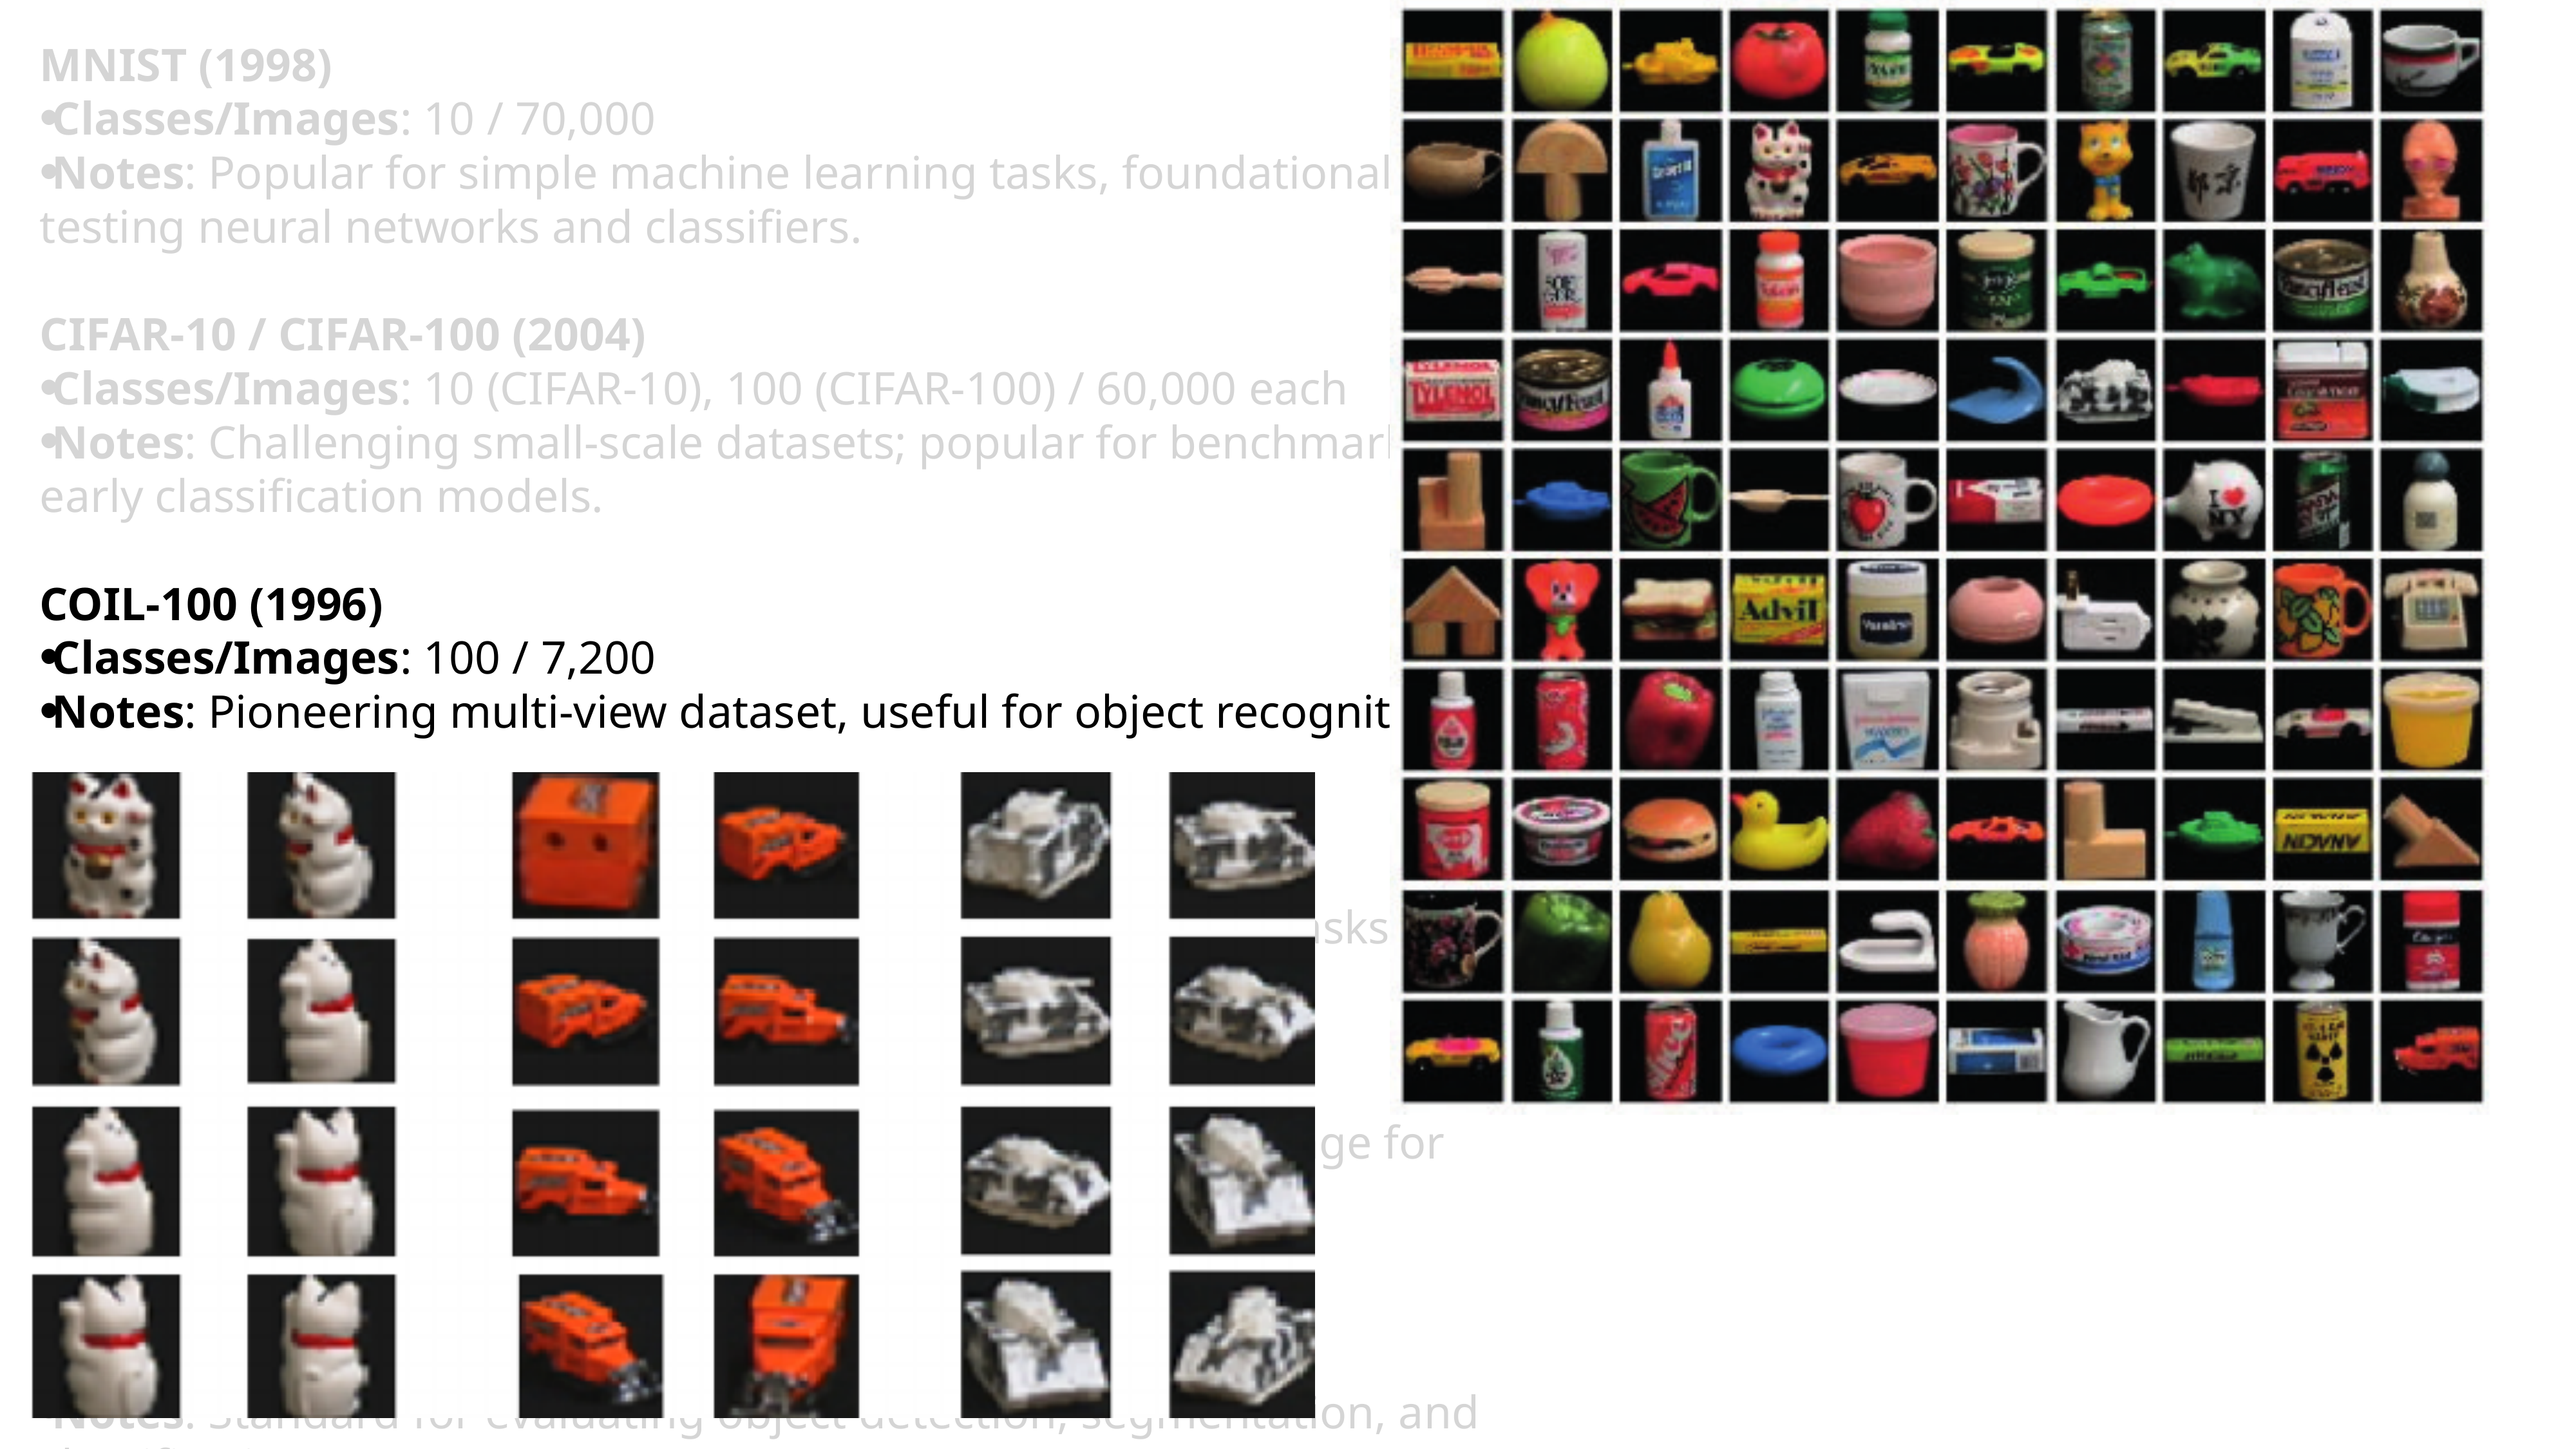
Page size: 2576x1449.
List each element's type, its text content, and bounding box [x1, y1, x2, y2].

picture [30, 772, 1315, 1418]
picture [1389, 0, 2495, 1115]
list MNIST (1998) Classes/Images: 10 / 70,000 Notes: Popular for simple machine learning tasks, foundational for testing neural networks and classifiers. CIFAR-10 / CIFAR-100 (2004) Classes/Images: 10 (CIFAR-10), 100 (CIFAR-100) / 60,000 each Notes: Challenging small-scale datasets; popular for benchmarking early classification models. COIL-100 (1996) Classes/Images: 100 / 7,200 Notes: Pioneering multi-view dataset, useful for object recognition. Caltech-101 (2003) Classes/Images: 101 / ~9,000 Notes: Frequently used for real-world object classification tasks. Caltech-256 (2007) Classes/Images: 256 / 30,607 Notes: Larger and more diverse, providing a greater challenge for classification models. PASCAL VOC (2005) Classes/Images: 20+ (varies by year) / Varies per challenge Notes: Standard for evaluating object detection, segmentation, and classification. [34, 30, 1549, 1449]
